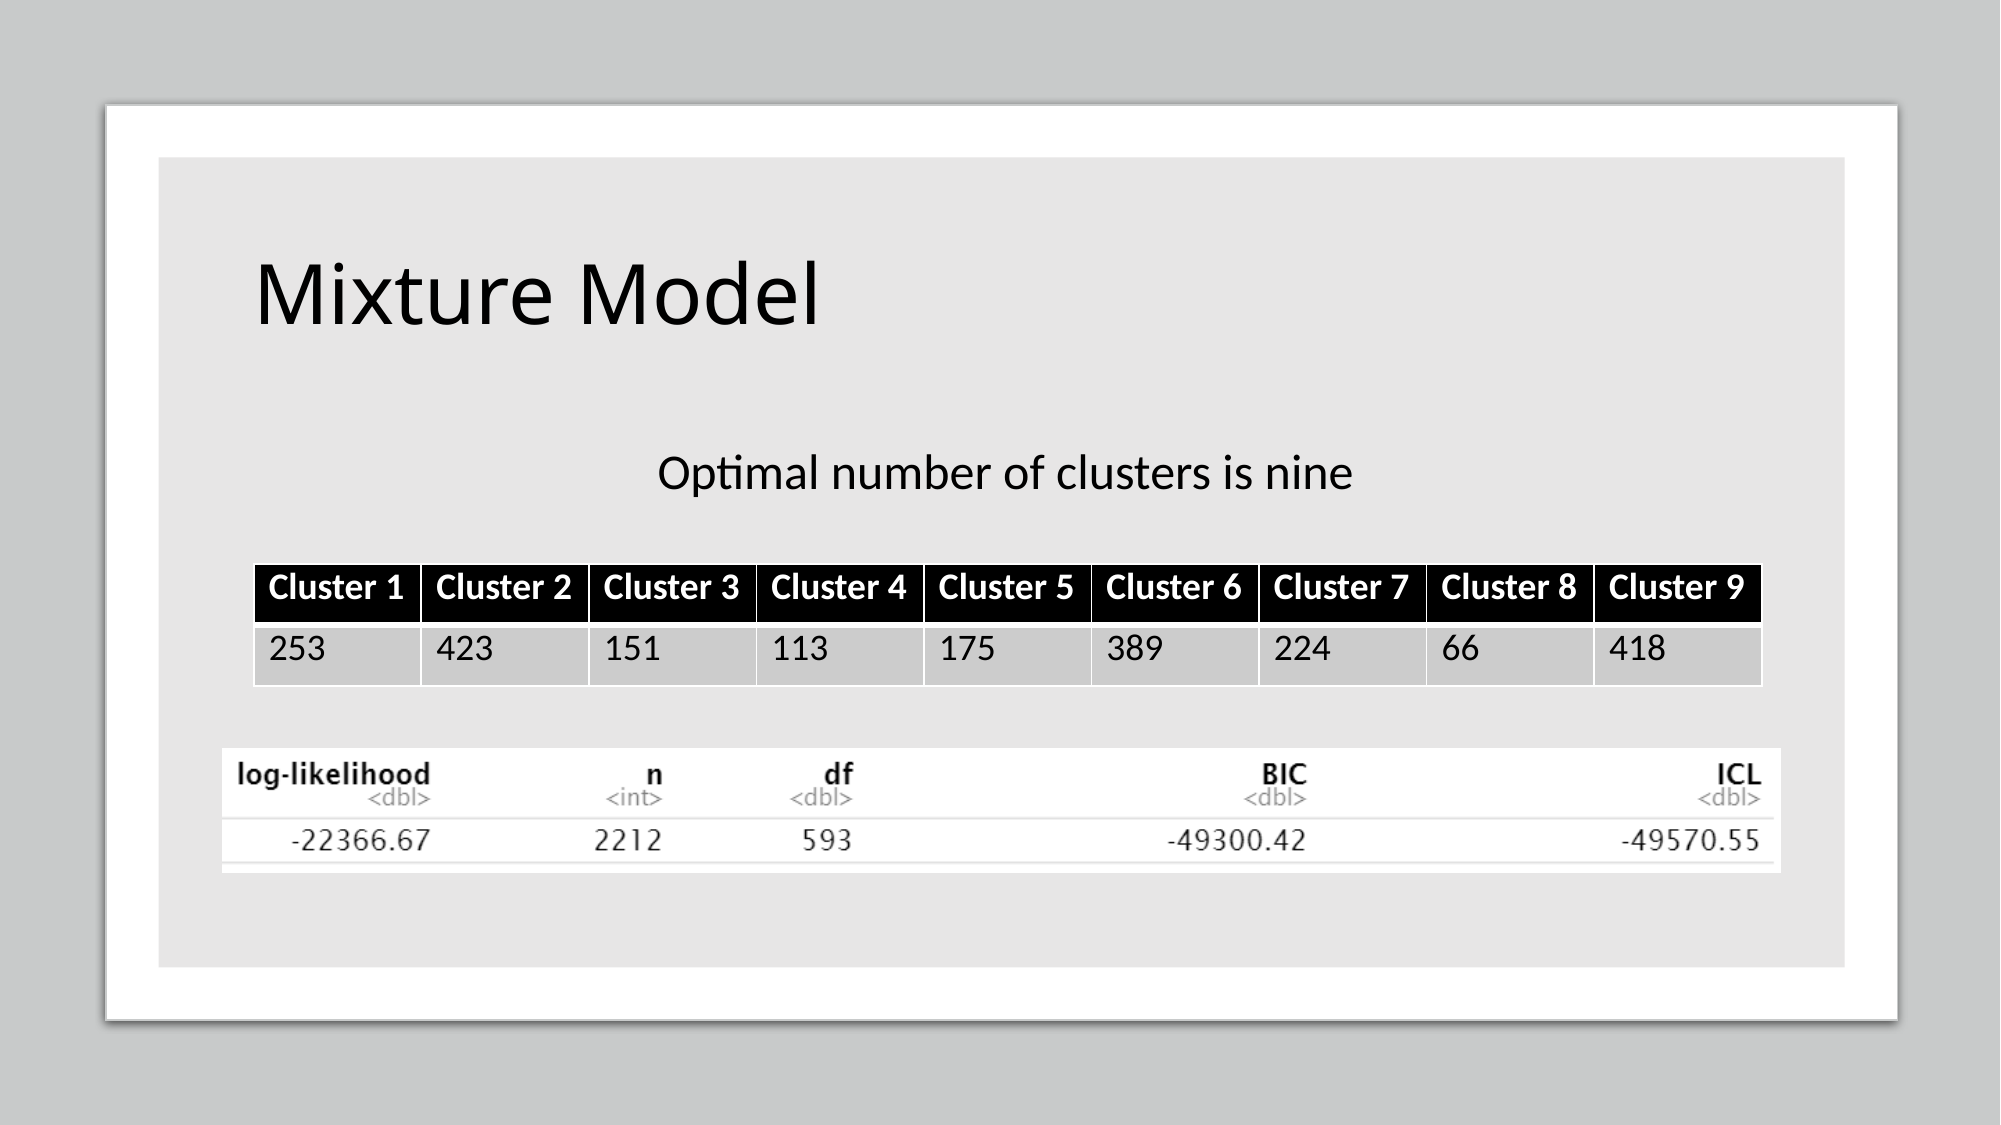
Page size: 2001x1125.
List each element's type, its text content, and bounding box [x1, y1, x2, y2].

table_cell 253 [255, 628, 420, 685]
picture [222, 748, 1781, 873]
table_cell 66 [1427, 628, 1593, 685]
table_header Cluster 2 [422, 565, 588, 622]
list Optimal number of clusters is nine [238, 438, 1774, 748]
table_cell 113 [757, 628, 923, 685]
list Optimal number of clusters is nine [238, 873, 1774, 882]
table_header Cluster 9 [1595, 565, 1761, 622]
table_header Cluster 3 [590, 565, 756, 622]
table_cell 389 [1092, 628, 1258, 685]
table_cell 224 [1260, 628, 1426, 685]
table_cell 151 [590, 628, 756, 685]
text_box [0, 0, 2000, 1125]
table_cell 423 [422, 628, 588, 685]
table_header Cluster 8 [1427, 565, 1593, 622]
text_box [105, 104, 1898, 1021]
table_header Cluster 7 [1260, 565, 1426, 622]
table_header Cluster 5 [925, 565, 1091, 622]
table_cell 175 [925, 628, 1091, 685]
title Mixture Model [238, 212, 1774, 384]
text_box [158, 156, 1846, 968]
table_header Cluster 6 [1092, 565, 1258, 622]
table_cell 418 [1595, 628, 1761, 685]
table_header Cluster 4 [757, 565, 923, 622]
table_header Cluster 1 [255, 565, 420, 622]
